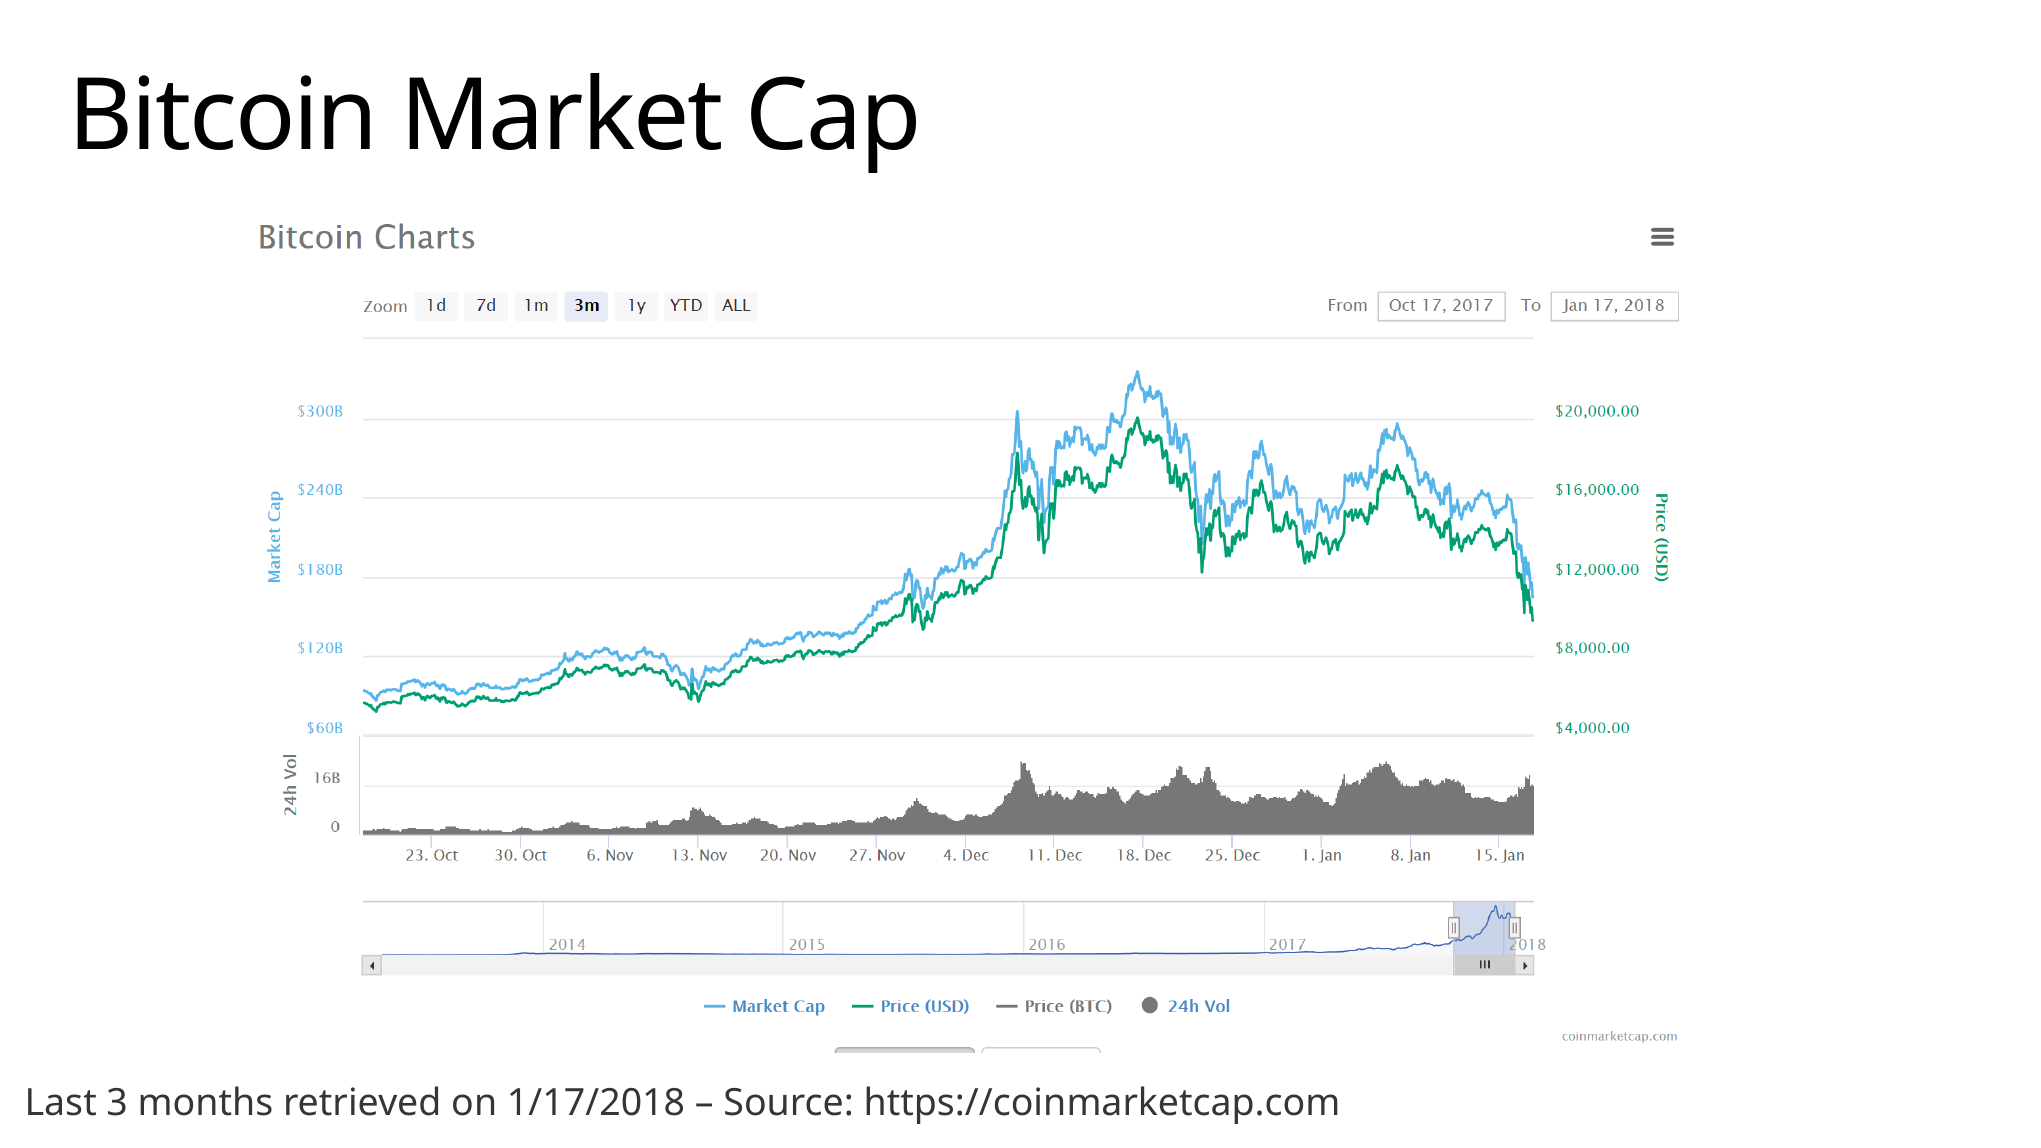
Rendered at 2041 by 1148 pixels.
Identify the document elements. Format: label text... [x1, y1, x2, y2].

picture [244, 210, 1701, 1053]
title Bitcoin Market Cap [45, 48, 1996, 199]
text_box Last 3 months retrieved on 1/17/2018 – Source: https://coinmarketcap.com [9, 1070, 1357, 1131]
